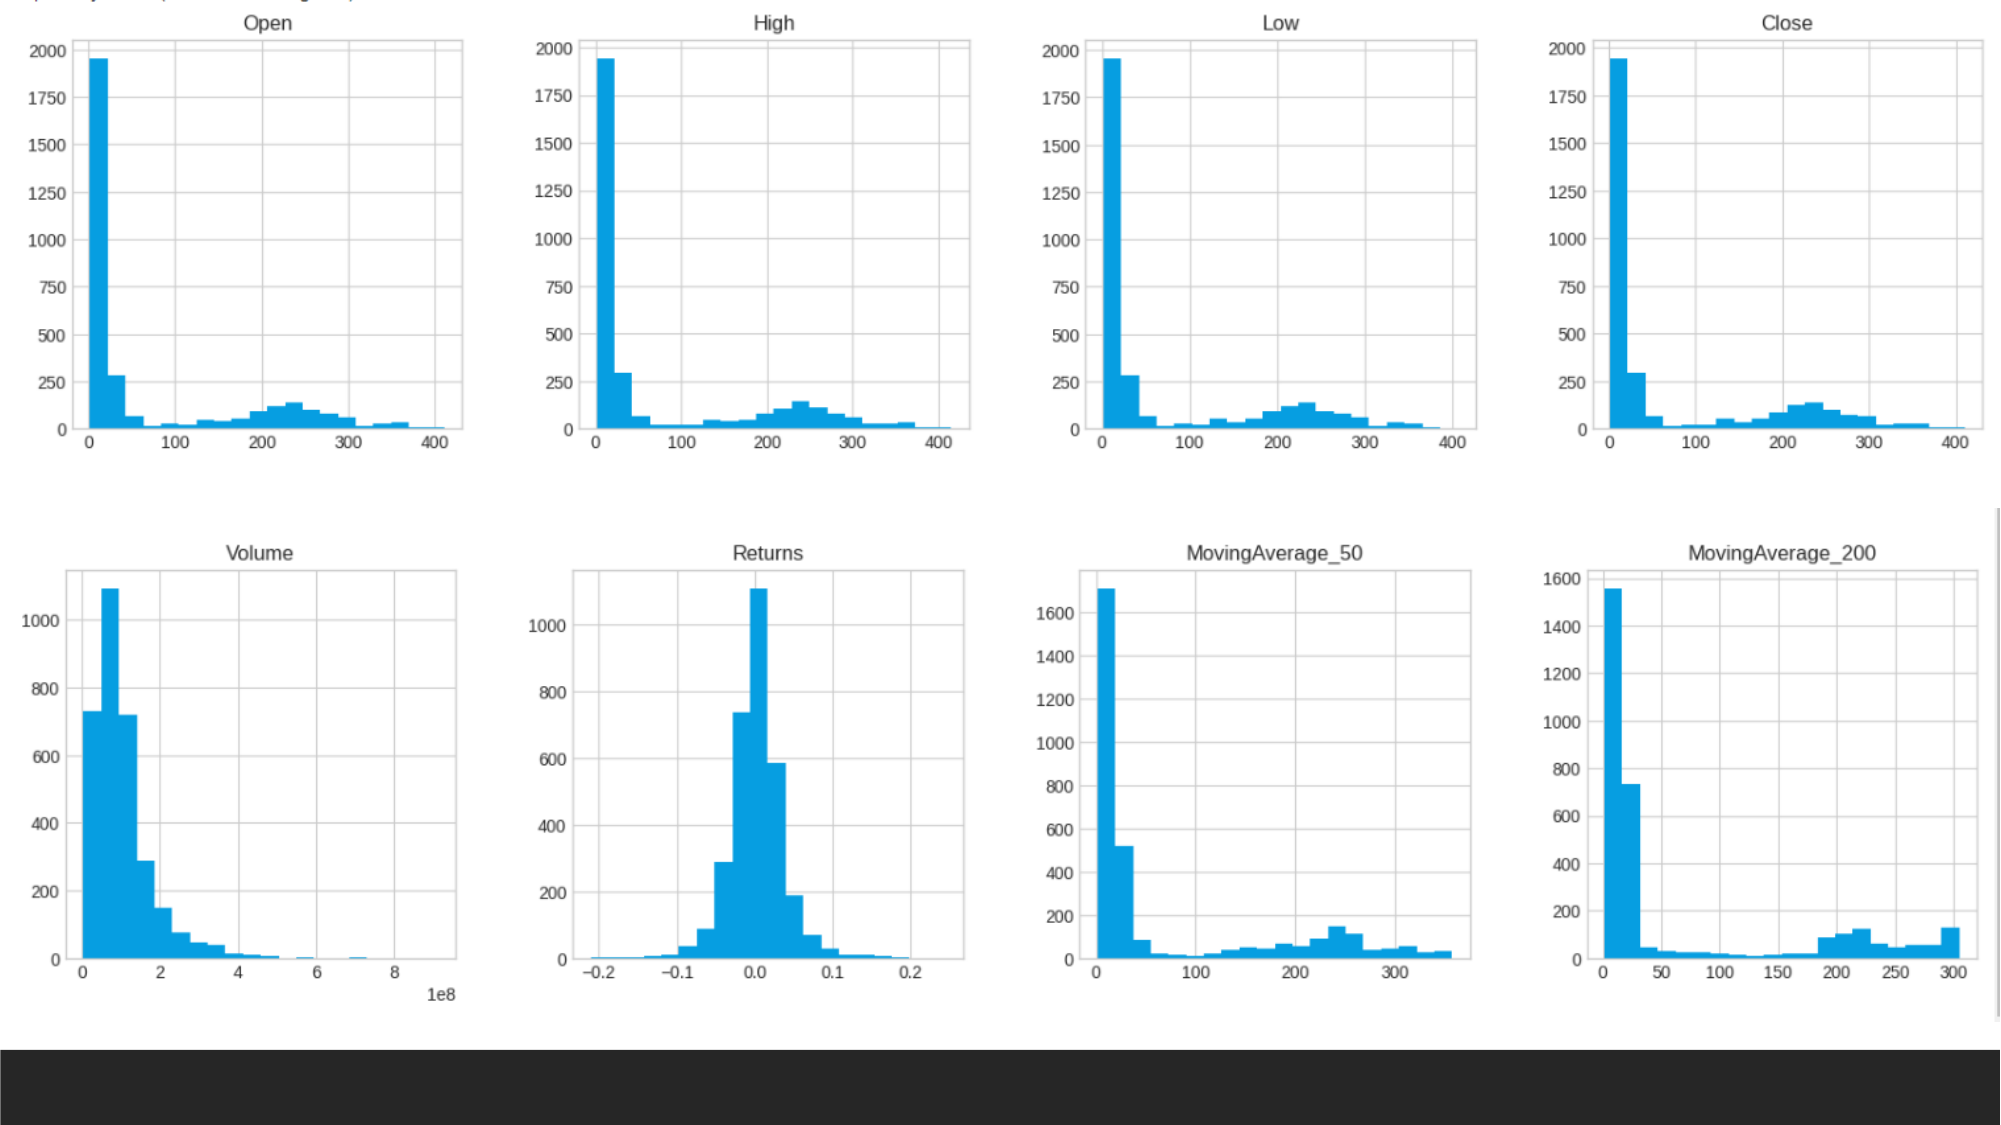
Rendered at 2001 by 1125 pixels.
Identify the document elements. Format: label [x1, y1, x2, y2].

picture [0, 508, 2000, 1022]
picture [0, 0, 2000, 484]
